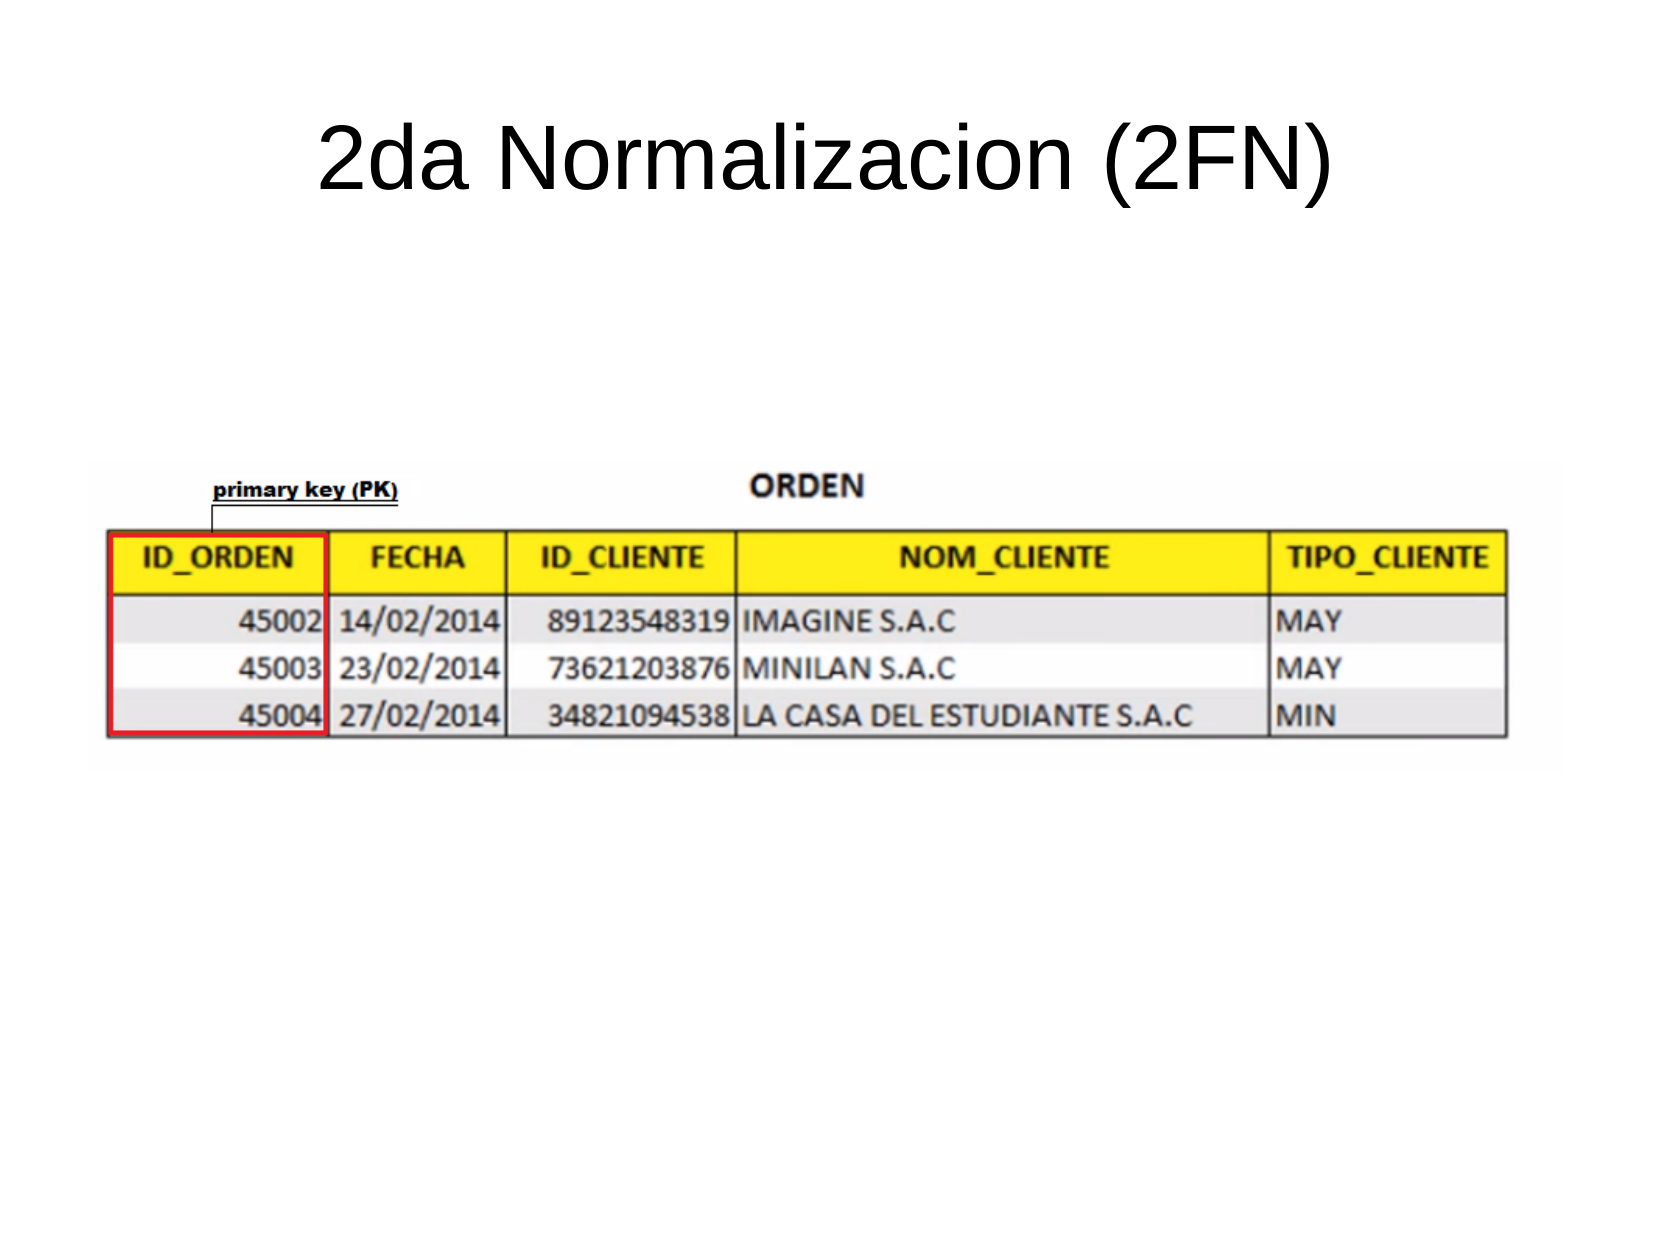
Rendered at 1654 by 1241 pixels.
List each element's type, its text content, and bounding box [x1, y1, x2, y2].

picture [87, 461, 1563, 774]
text_box 2da Normalizacion (2FN) [82, 49, 1571, 257]
text_box [82, 290, 1571, 1109]
